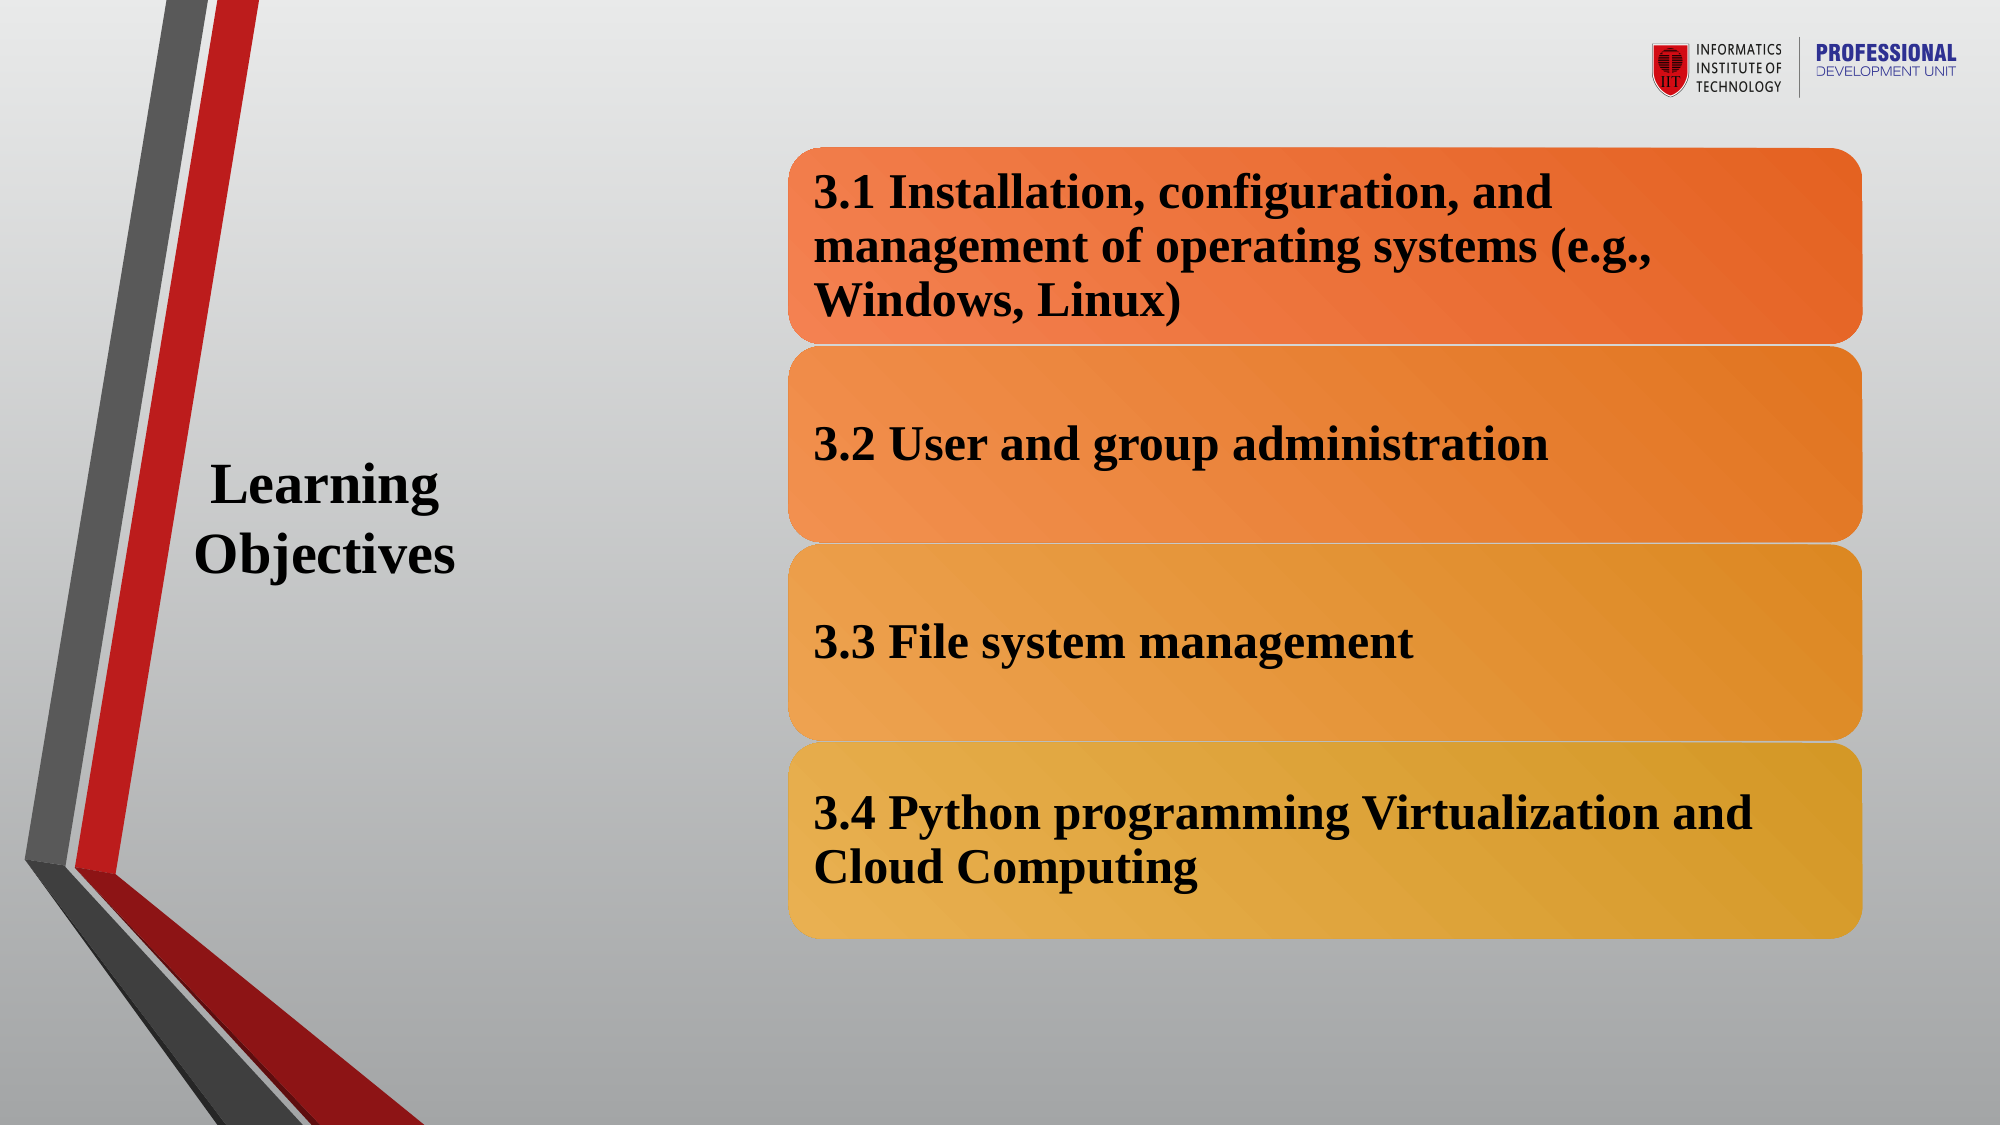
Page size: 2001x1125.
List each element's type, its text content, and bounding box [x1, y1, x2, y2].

title Learning Objectives [112, 105, 538, 925]
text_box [788, 147, 1863, 939]
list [1642, 32, 1961, 106]
